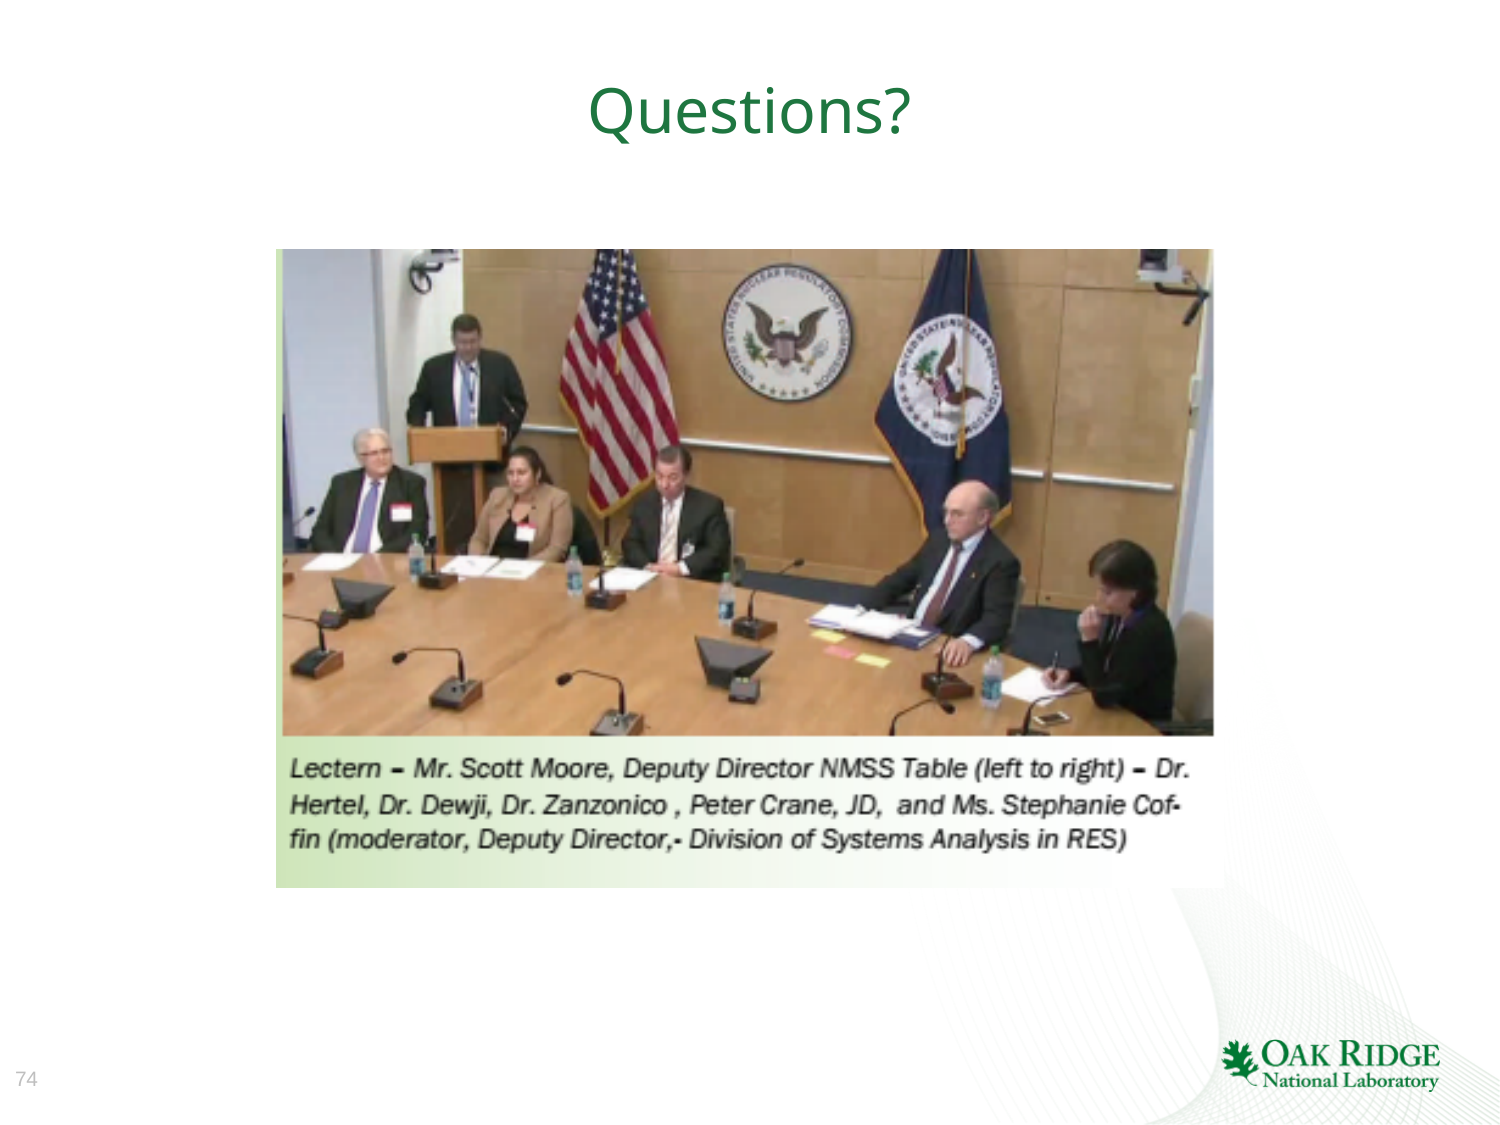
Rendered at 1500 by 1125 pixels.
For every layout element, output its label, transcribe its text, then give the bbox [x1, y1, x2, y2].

picture [276, 249, 1500, 1125]
title Questions? [74, 74, 1426, 155]
